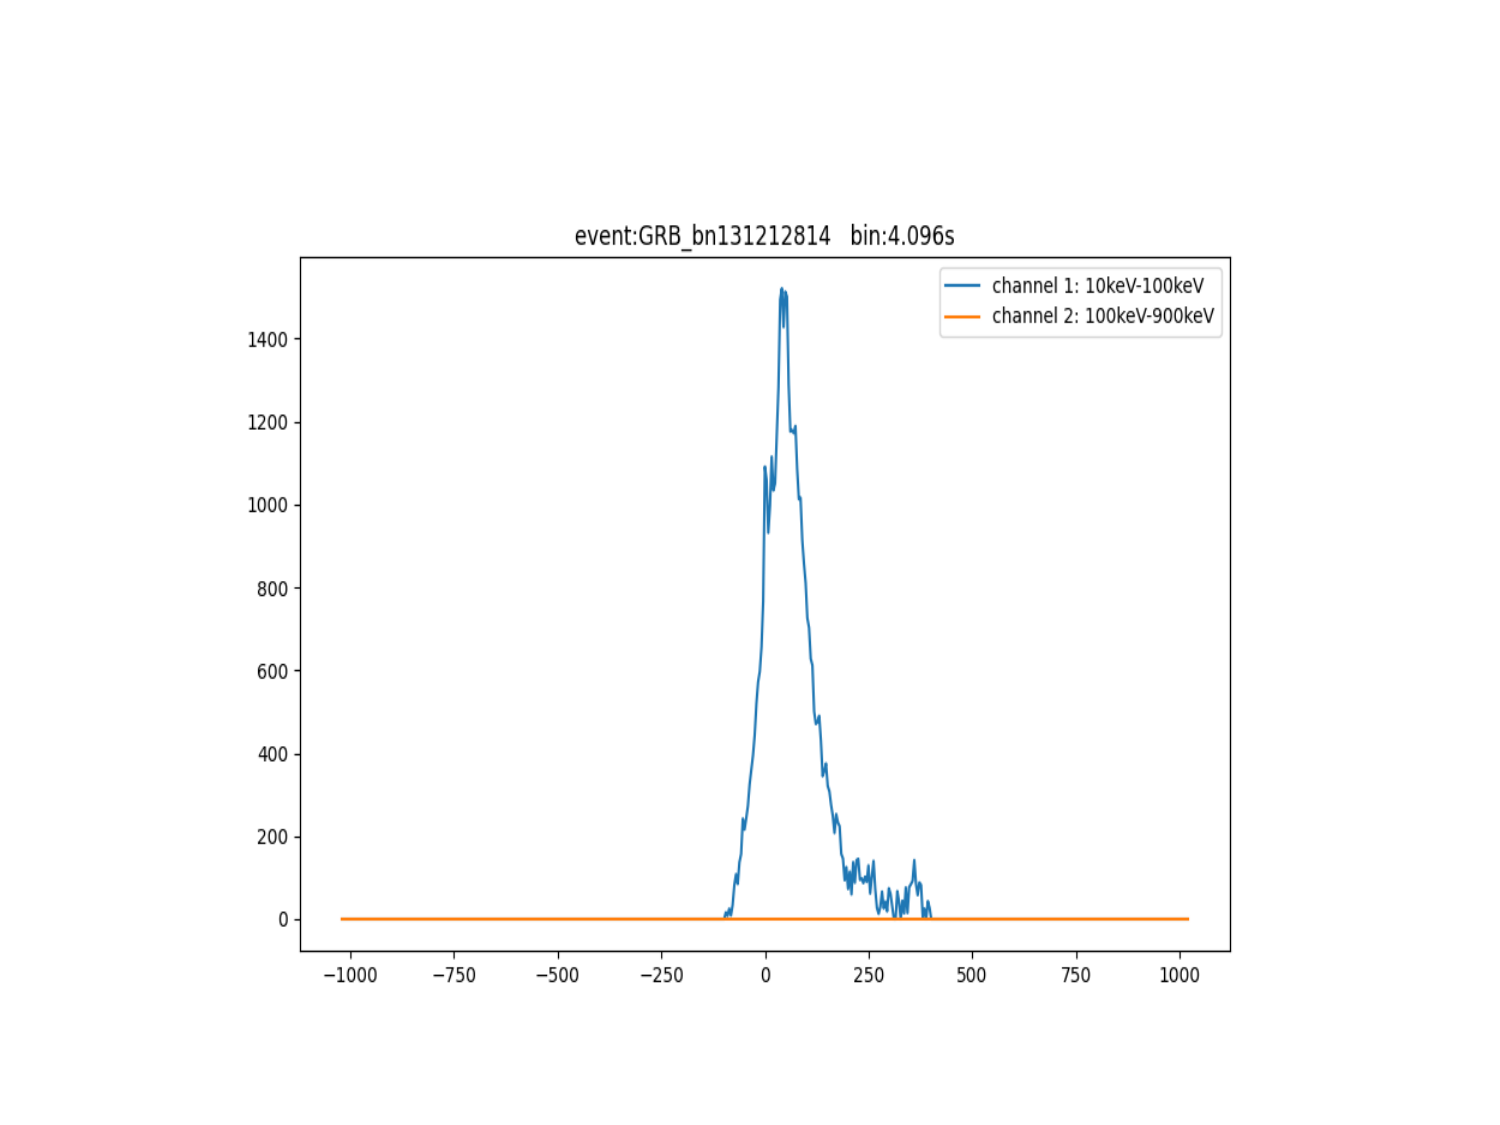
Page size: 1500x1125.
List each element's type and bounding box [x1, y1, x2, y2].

picture [149, 149, 1351, 1051]
